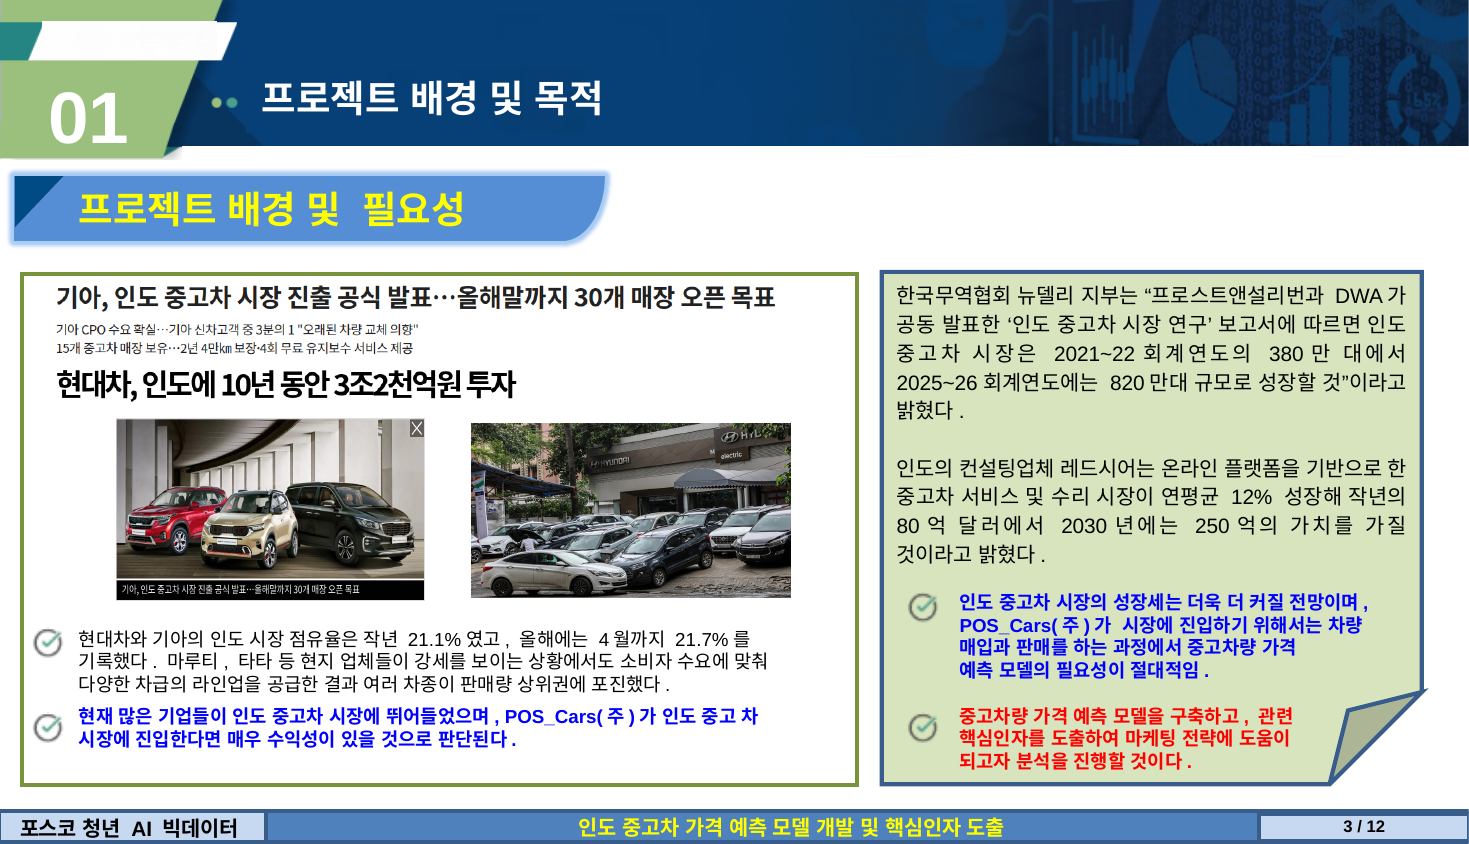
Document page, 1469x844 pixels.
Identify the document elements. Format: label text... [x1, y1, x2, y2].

picture [903, 708, 946, 745]
text_box 현대차와 기아의 인도 시장 점유율은 작년 21.1%였고, 올해에는 4월까지 21.7%를 기록했다. 마루티, 타타 등 현지 업체들이 강세를 보이는 상황에서도 소비자 수요에 맞춰 다양한 차급의 라인업을 공급한 결과 여러 차종이 판매량 상위권에 포진했다. [63, 612, 823, 696]
picture [0, 0, 1469, 253]
text_box 포스코 청년 AI 빅데이터 [0, 807, 262, 844]
text_box 현재 많은 기업들이 인도 중고차 시장에 뛰어들었으며, POS_Cars(주)가 인도 중고 차 시장에 진입한다면 매우 수익성이 있을 것으로 판단된다. [63, 696, 823, 765]
text_box [881, 603, 1422, 785]
text_box [21, 273, 858, 786]
text_box 인도 중고차 시장의 성장세는 더욱 더 커질 전망이며, POS_Cars(주)가 시장에 진입하기 위해서는 차량 매입과 판매를 하는 과정에서 중고차량 가격 예측 모델의 필요성이 절대적임. [944, 583, 1469, 690]
picture [29, 708, 71, 745]
picture [115, 418, 425, 602]
picture [29, 279, 791, 416]
text_box 인도 중고차 가격 예측 모델 개발 및 핵심인자 도출 [262, 806, 1322, 844]
text_box 한국무역협회 뉴델리 지부는 “프로스트앤설리번과 DWA가 공동 발표한 ‘인도 중고차 시장 연구’ 보고서에 따르면 인도 중고차 시장은 2021~22회계연도의 380만 대에서 2025~26회계연도에는 820만대 규모로 성장할 것”이라고 밝혔다. 인도의 컨설팅업체 레드시어는 온라인 플랫폼을 기반으로 한 중고차 서비스 및 수리 시장이 연평균 12% 성장해 작년의 80억 달러에서 2030년에는 250억의 가치를 가질 것이라고 밝혔다. [881, 271, 1422, 603]
picture [471, 421, 791, 598]
picture [903, 587, 946, 624]
text_box [60, 609, 858, 707]
text_box 3 / 12 [1259, 808, 1469, 844]
text_box 중고차량 가격 예측 모델을 구축하고, 관련 핵심인자를 도출하여 마케팅 전략에 도움이 되고자 분석을 진행할 것이다. [944, 697, 1345, 758]
picture [29, 623, 71, 660]
